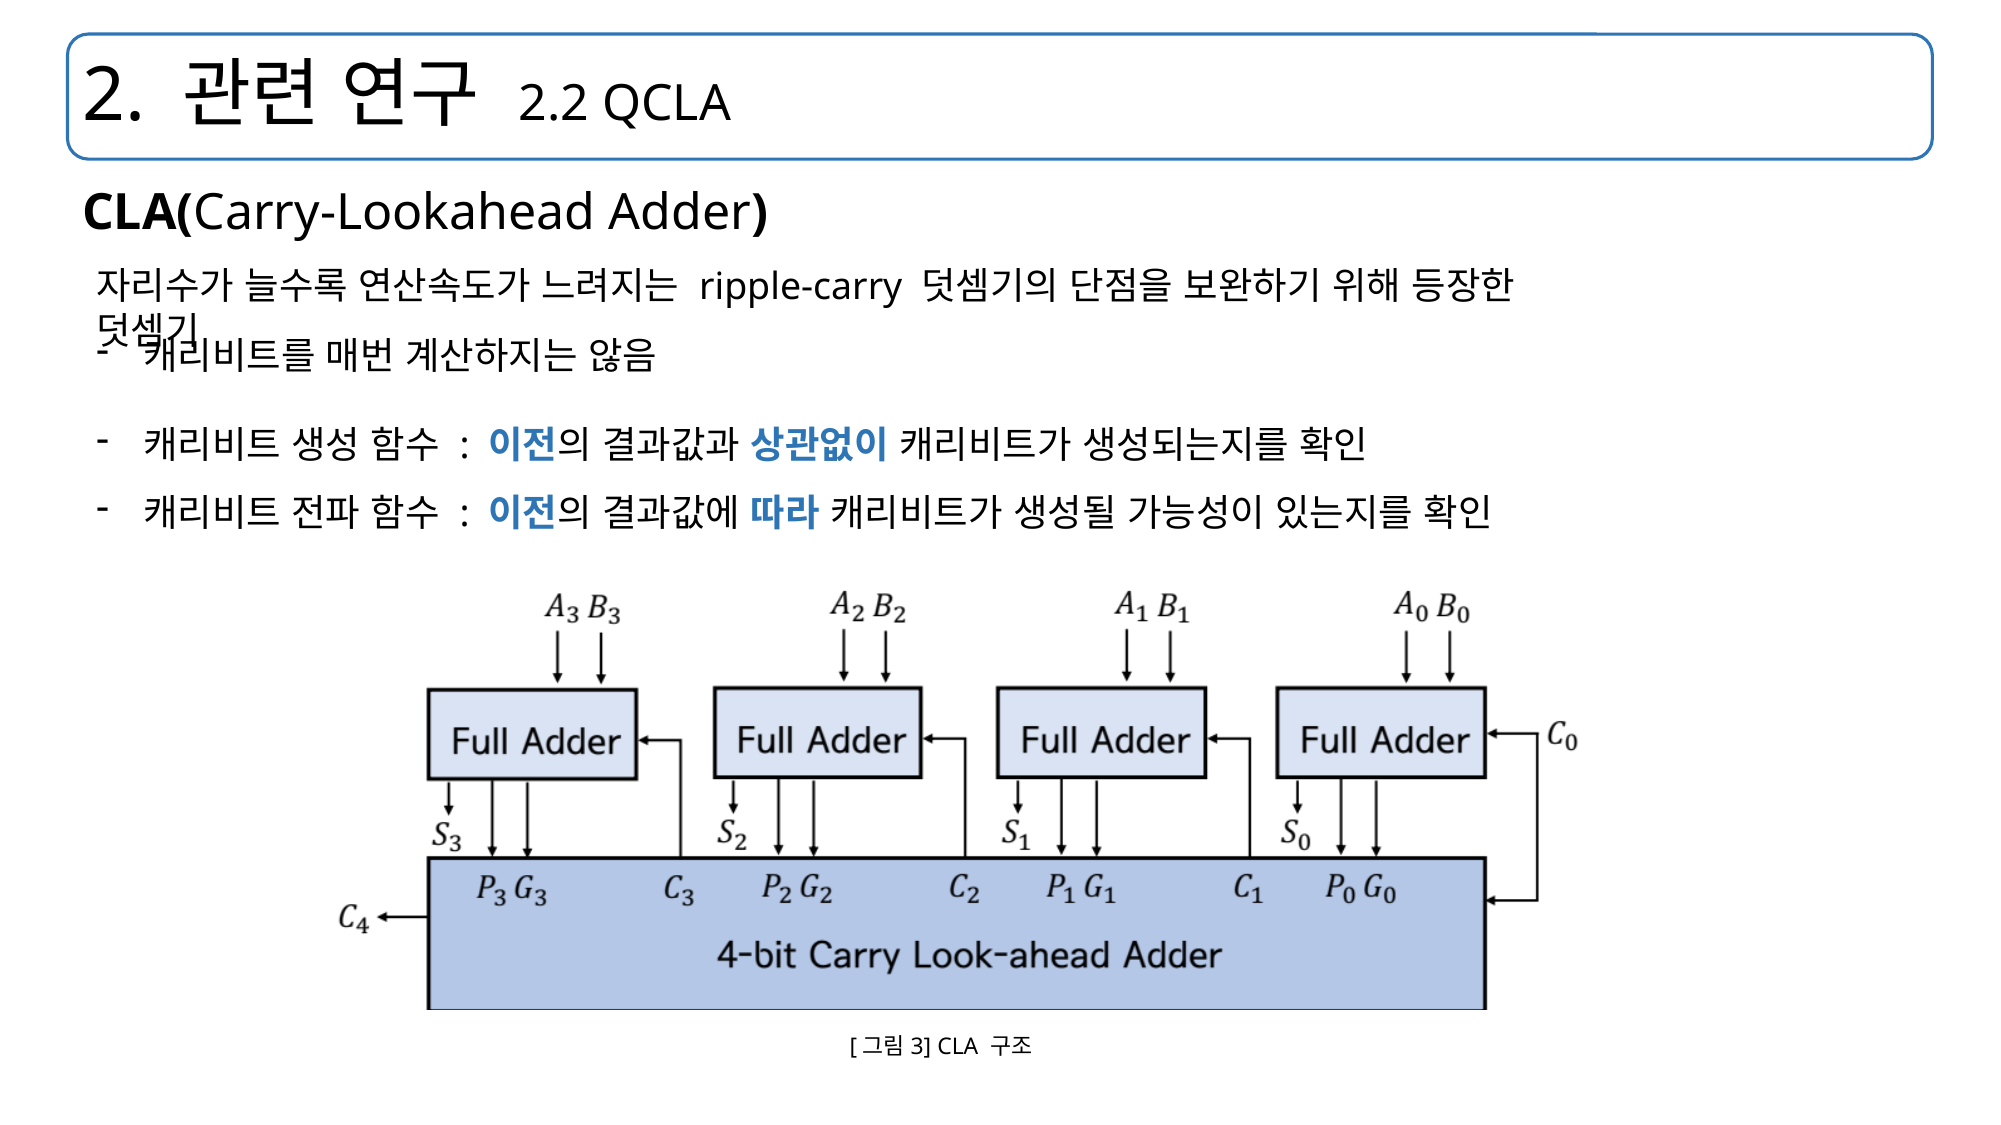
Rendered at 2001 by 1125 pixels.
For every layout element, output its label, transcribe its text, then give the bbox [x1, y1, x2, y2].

title 2. 관련 연구 2.2 QCLA [67, 34, 1933, 160]
text_box 자리수가 늘수록 연산속도가 느려지는 ripple-carry 덧셈기의 단점을 보완하기 위해 등장한 덧셈기 [81, 254, 1643, 360]
text_box 캐리비트를 매번 계산하지는 않음 [81, 302, 1791, 385]
text_box CLA(Carry-Lookahead Adder) [67, 171, 1478, 247]
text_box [325, 562, 1601, 1067]
